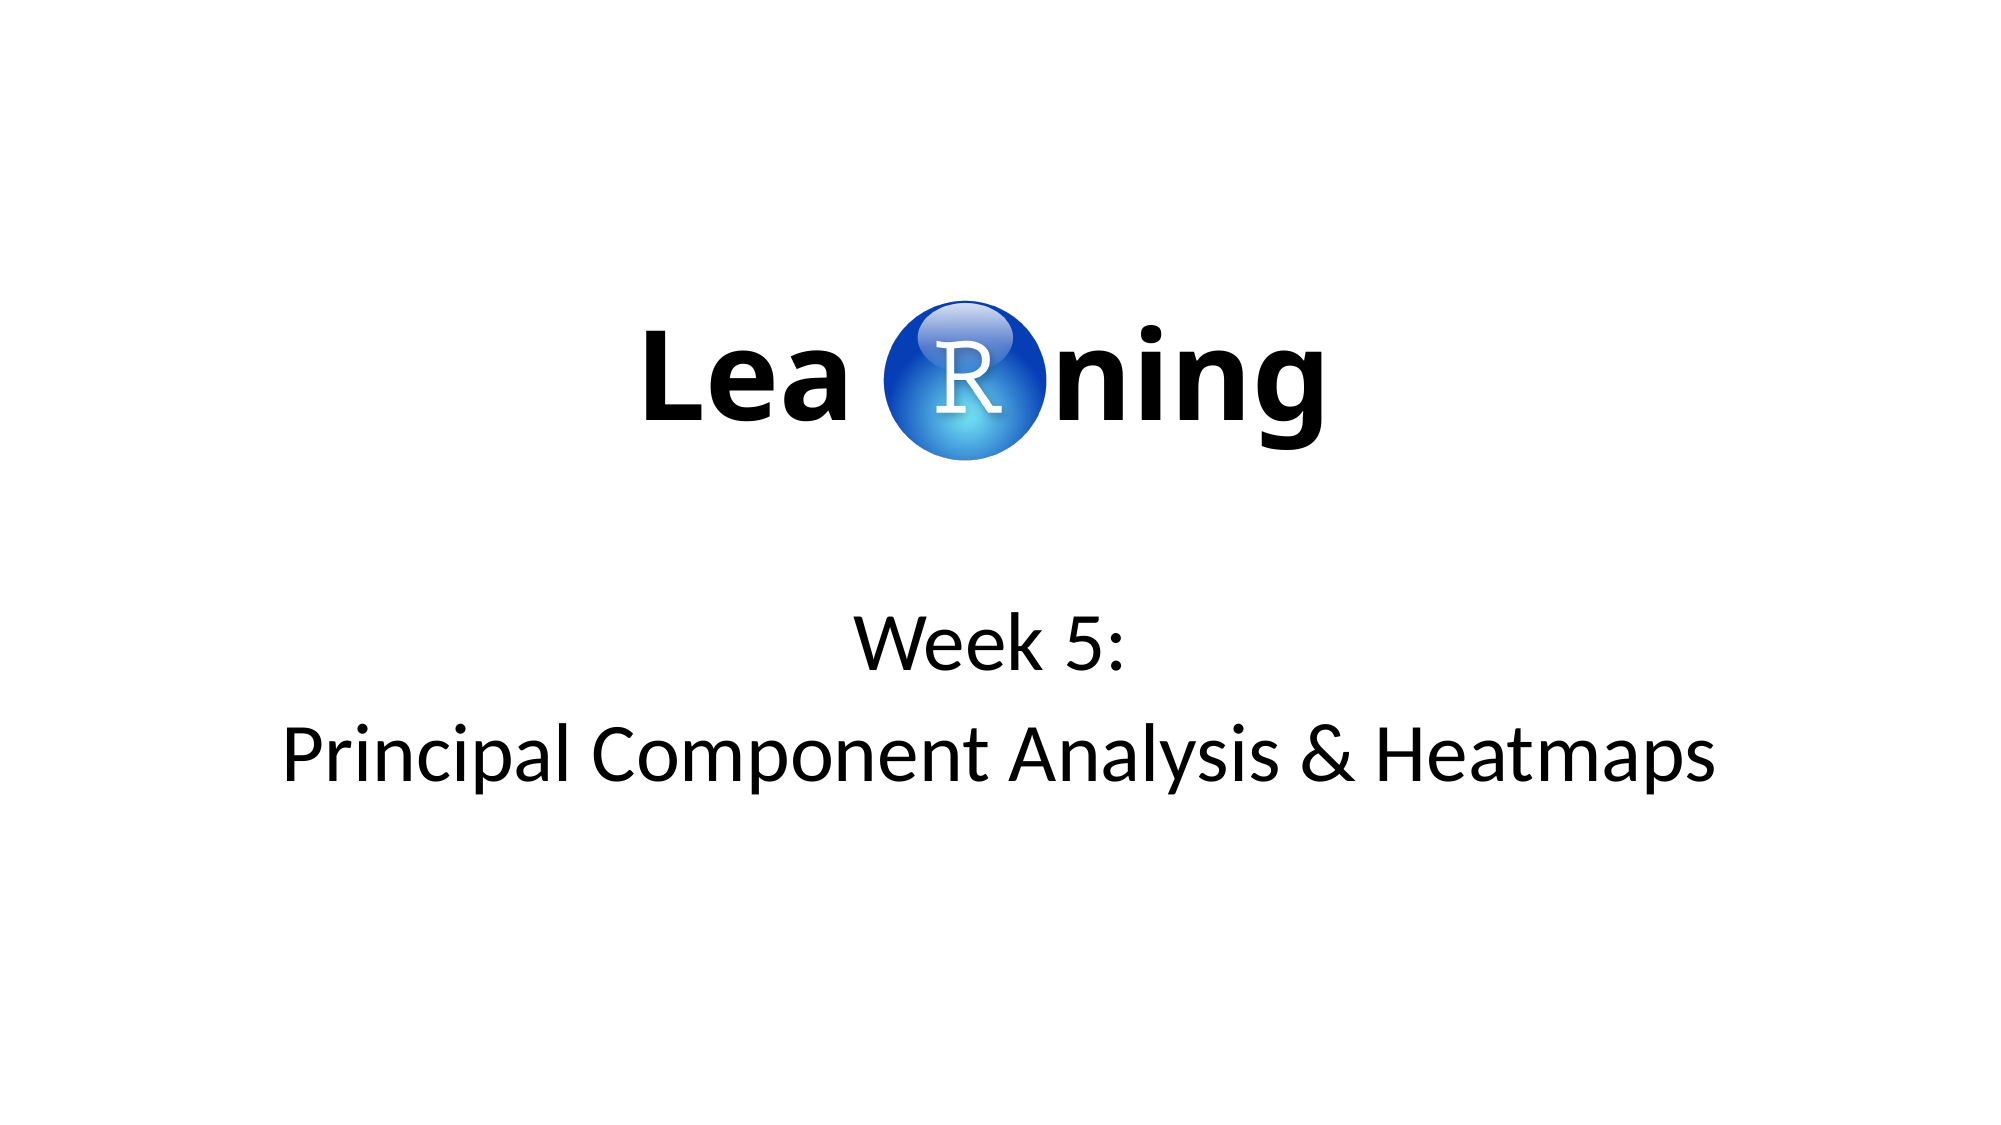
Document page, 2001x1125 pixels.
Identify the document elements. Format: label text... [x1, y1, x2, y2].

title Lea ning [249, 184, 1750, 576]
subtitle Week 5: Principal Component Analysis & Heatmaps [249, 590, 1750, 863]
picture [883, 300, 1047, 461]
